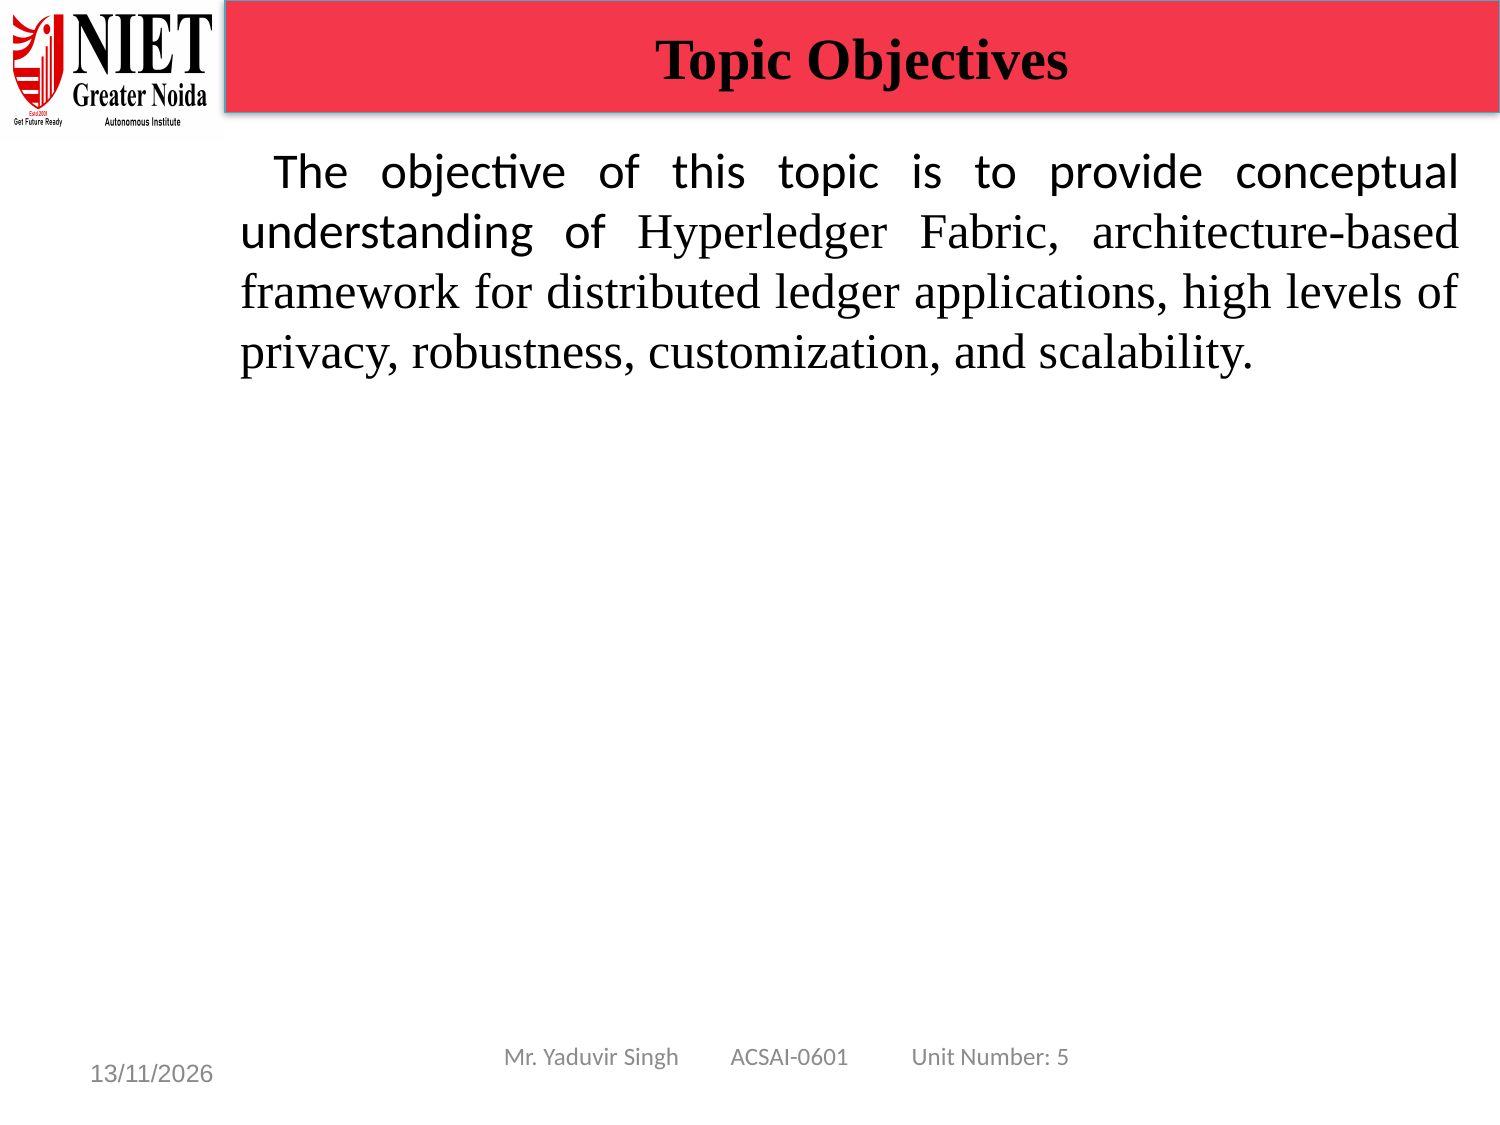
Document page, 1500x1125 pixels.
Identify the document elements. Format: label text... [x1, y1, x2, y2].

picture [0, 0, 225, 142]
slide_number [75, 1042, 425, 1103]
text_box Topic Objectives [224, 0, 1500, 113]
footer Mr. Yaduvir Singh ACSAI-0601 Unit Number: 5 [375, 1025, 1200, 1085]
list The objective of this topic is to provide conceptual understanding of Hyperledger Fabric, architecture-based framework for distributed ledger applications, high levels of privacy, robustness, customization, and scalability. [225, 130, 1475, 963]
